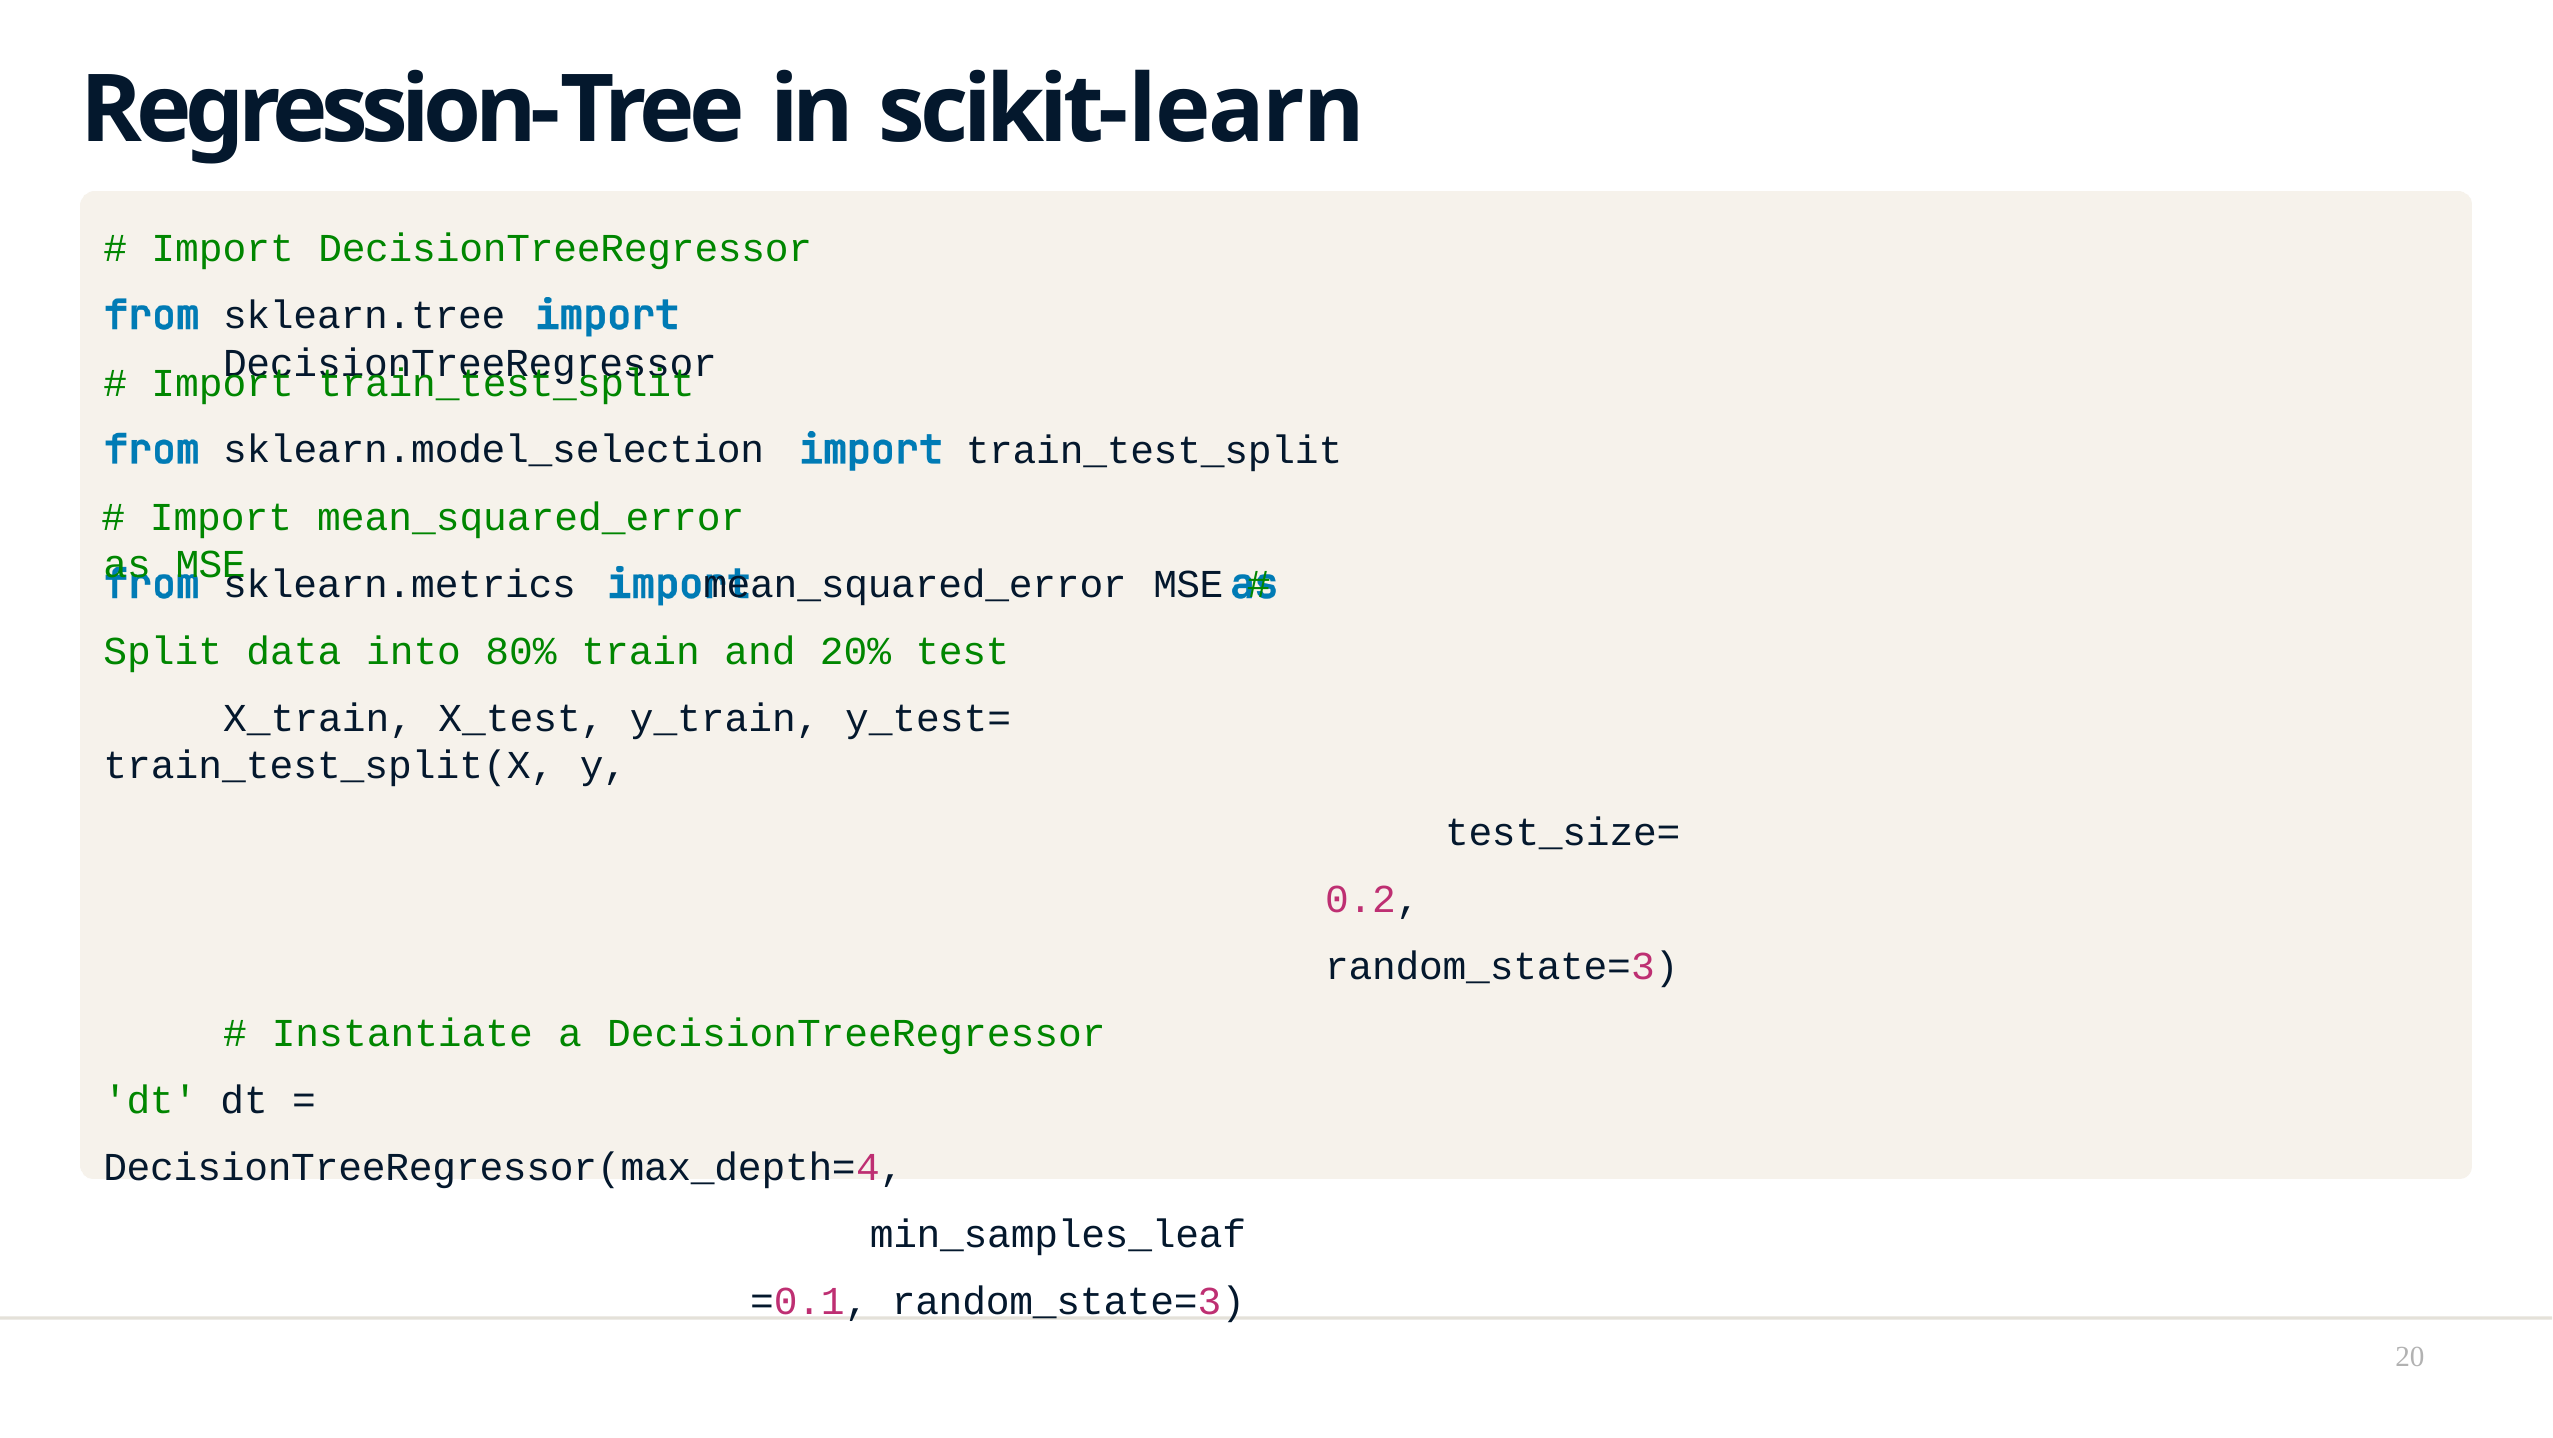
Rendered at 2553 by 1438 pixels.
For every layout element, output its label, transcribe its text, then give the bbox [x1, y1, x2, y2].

title Regression-Tree in scikit-learn [78, 44, 1372, 190]
picture [80, 191, 2472, 1179]
slide_number 20 [1837, 1336, 2425, 1409]
text_box sklearn.metrics mean_squared_error MSE # Split data into 80% train and 20% test X_train, X_test, y_train, y_test= train_test_split(X, y, test_size=0.2, random_state=3) # Instantiate a DecisionTreeRegressor 'dt' dt = DecisionTreeRegressor(max_depth=4, min_samples_leaf=0.1, random_state=3) [101, 1190, 1687, 1323]
